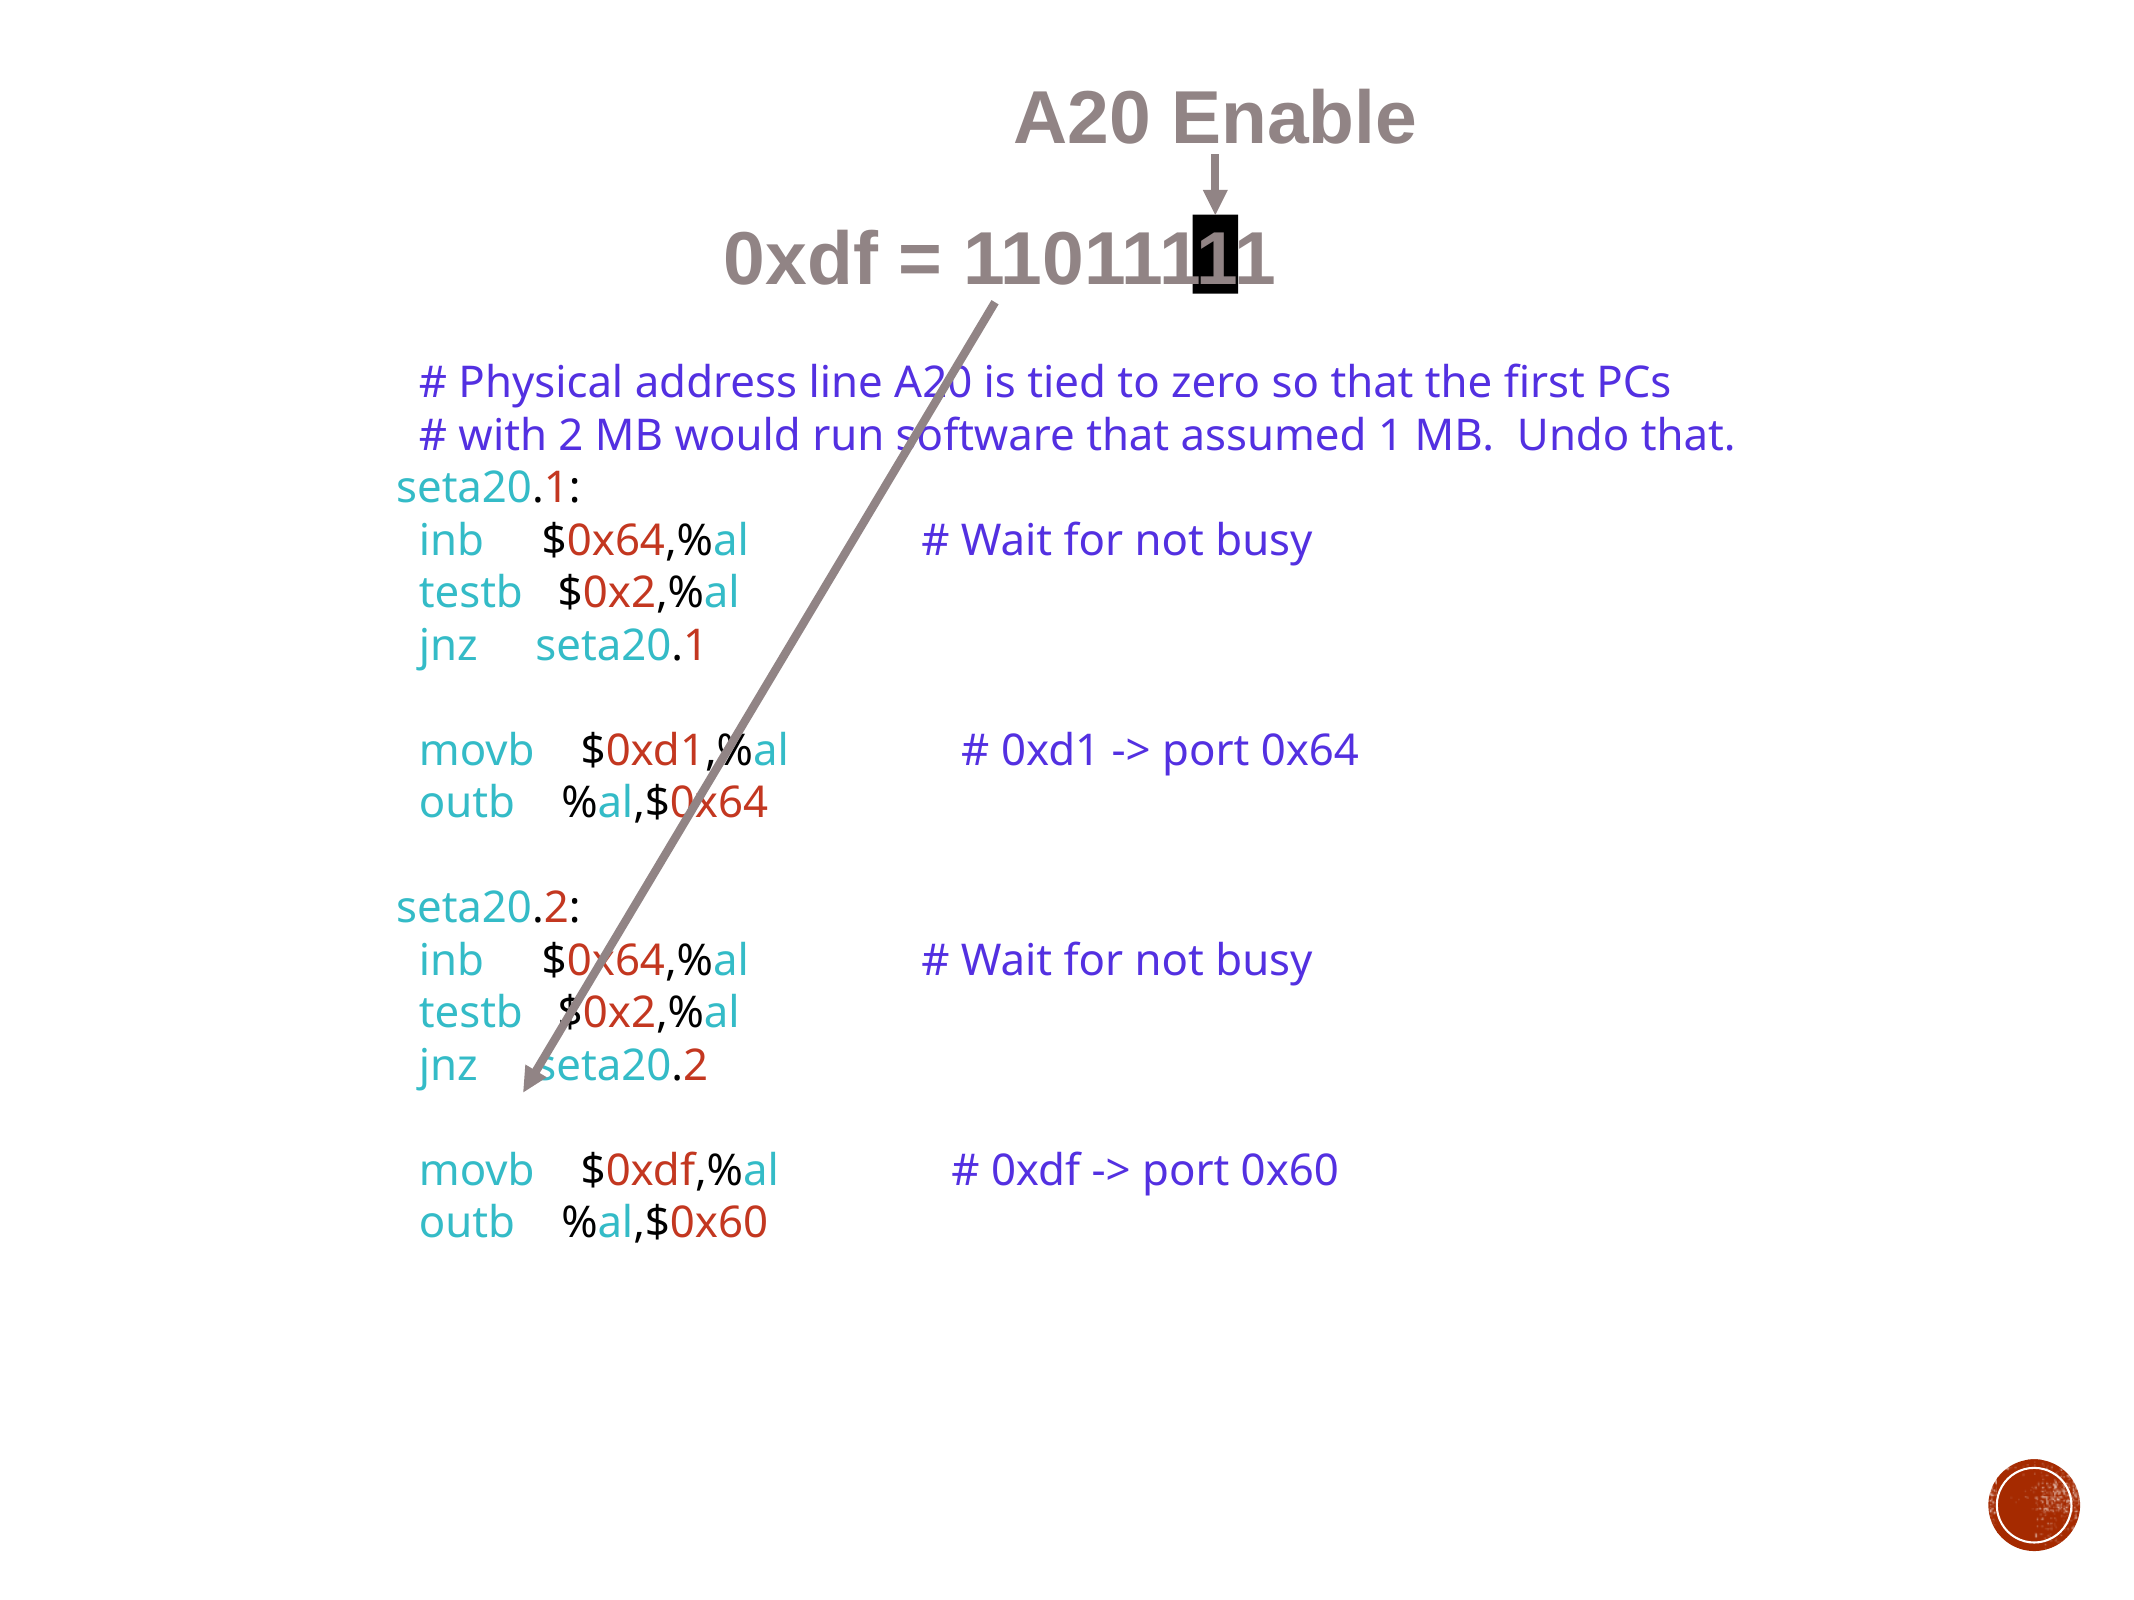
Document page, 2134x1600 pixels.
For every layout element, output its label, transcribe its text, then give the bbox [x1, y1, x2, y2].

text_box A20 Enable [1004, 60, 1426, 167]
text_box [523, 302, 996, 1093]
text_box # Physical address line A20 is tied to zero so that the first PCs # with 2 MB would run software that assumed 1 MB. Undo that. seta20.1: inb $0x64,%al # Wait for not busy testb $0x2,%al jnz seta20.1 movb $0xd1,%al # 0xd1 -> port 0x64 outb %al,$0x64 seta20.2: inb $0x64,%al # Wait for not busy testb $0x2,%al jnz seta20.2 movb $0xdf,%al # 0xdf -> port 0x60 outb %al,$0x60 [387, 345, 1746, 1255]
text_box 0xdf = 11011111 [715, 200, 1285, 308]
text_box [1209, 154, 1222, 215]
